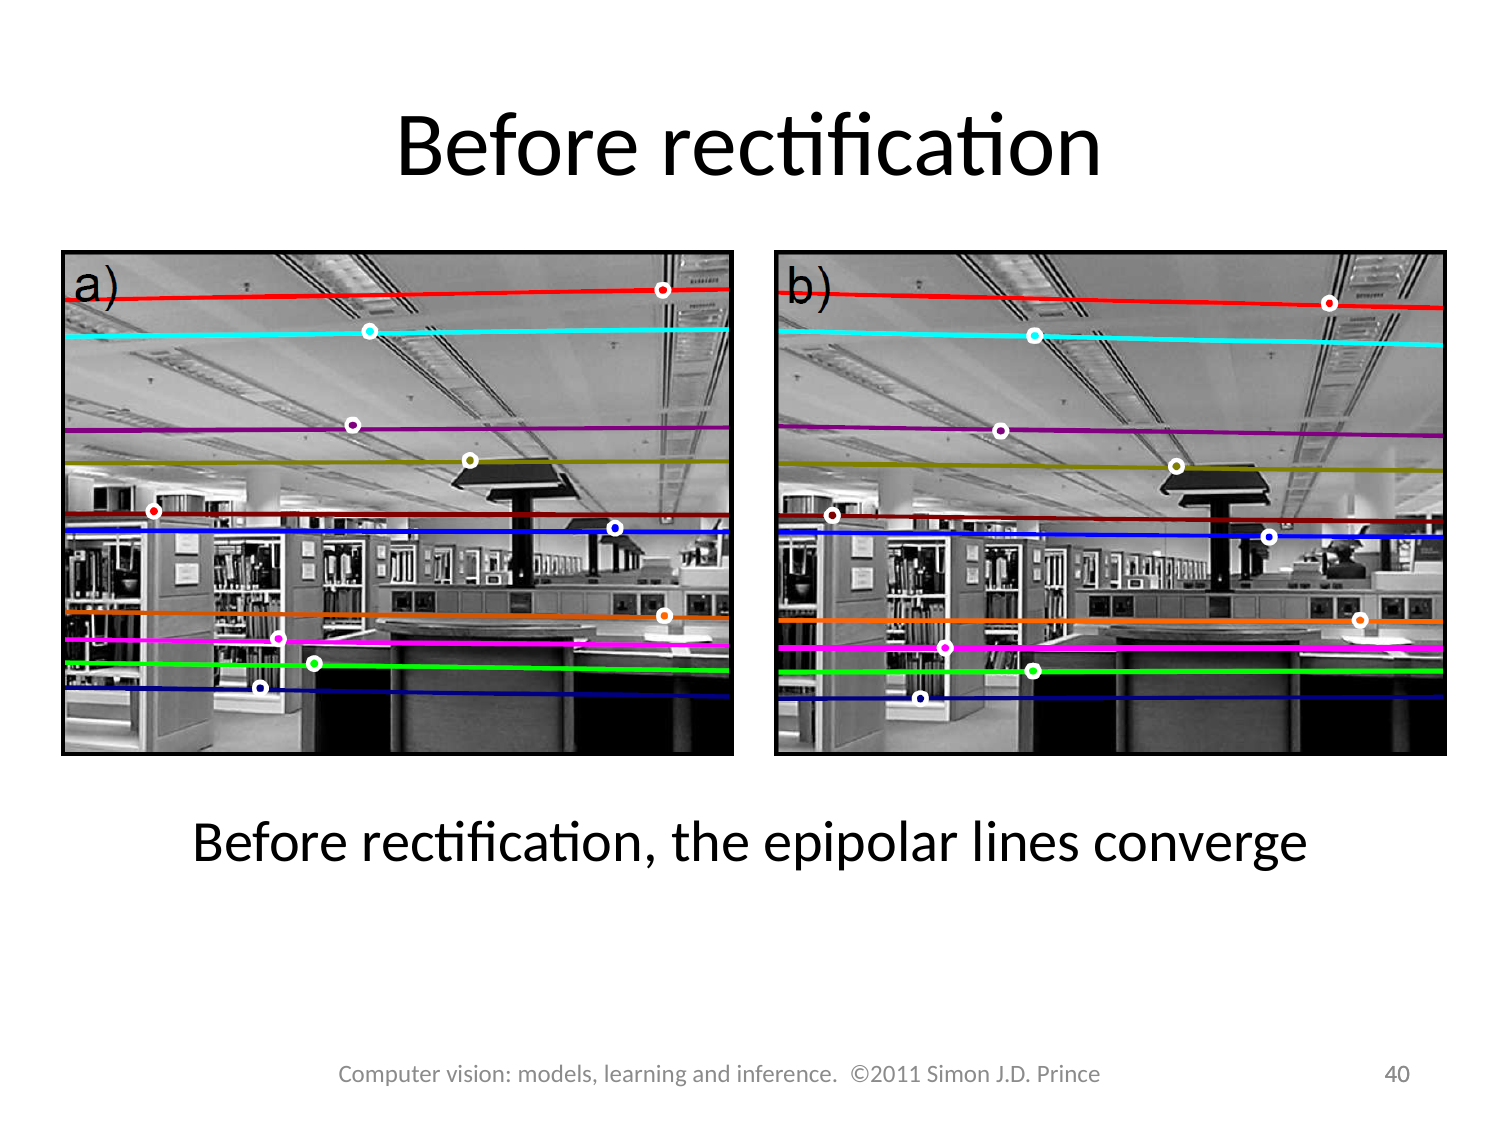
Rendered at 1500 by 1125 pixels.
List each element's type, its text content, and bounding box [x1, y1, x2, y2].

picture [52, 243, 1460, 764]
title Before rectification [75, 45, 1425, 233]
text_box Before rectification, the epipolar lines converge [177, 795, 1338, 881]
list [75, 772, 1425, 1005]
text_box Computer vision: models, learning and inference. ©2011 Simon J.D. Prince [301, 1042, 1140, 1103]
text_box 40 [1140, 1042, 1425, 1103]
